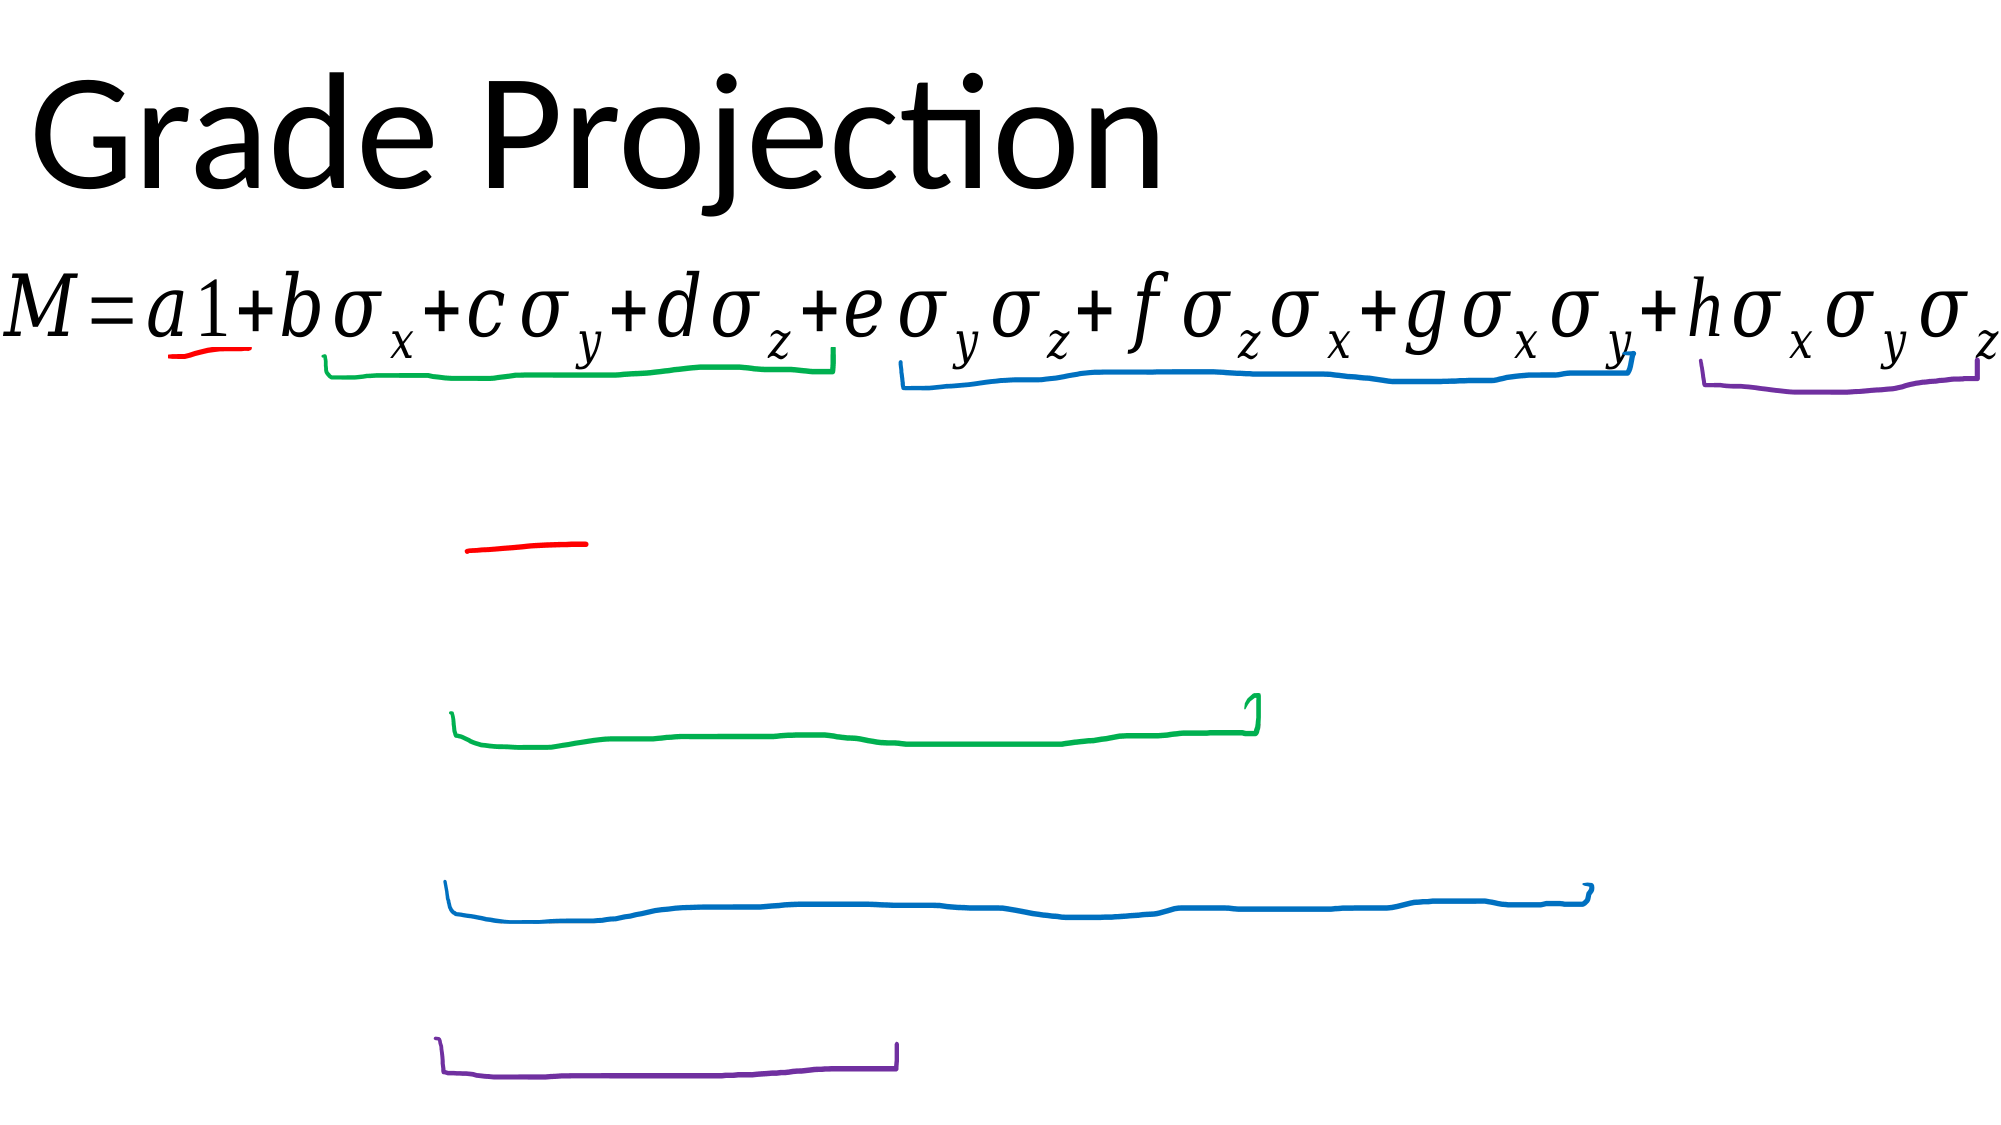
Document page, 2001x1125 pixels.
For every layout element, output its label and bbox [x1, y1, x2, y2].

picture [168, 347, 1989, 1088]
